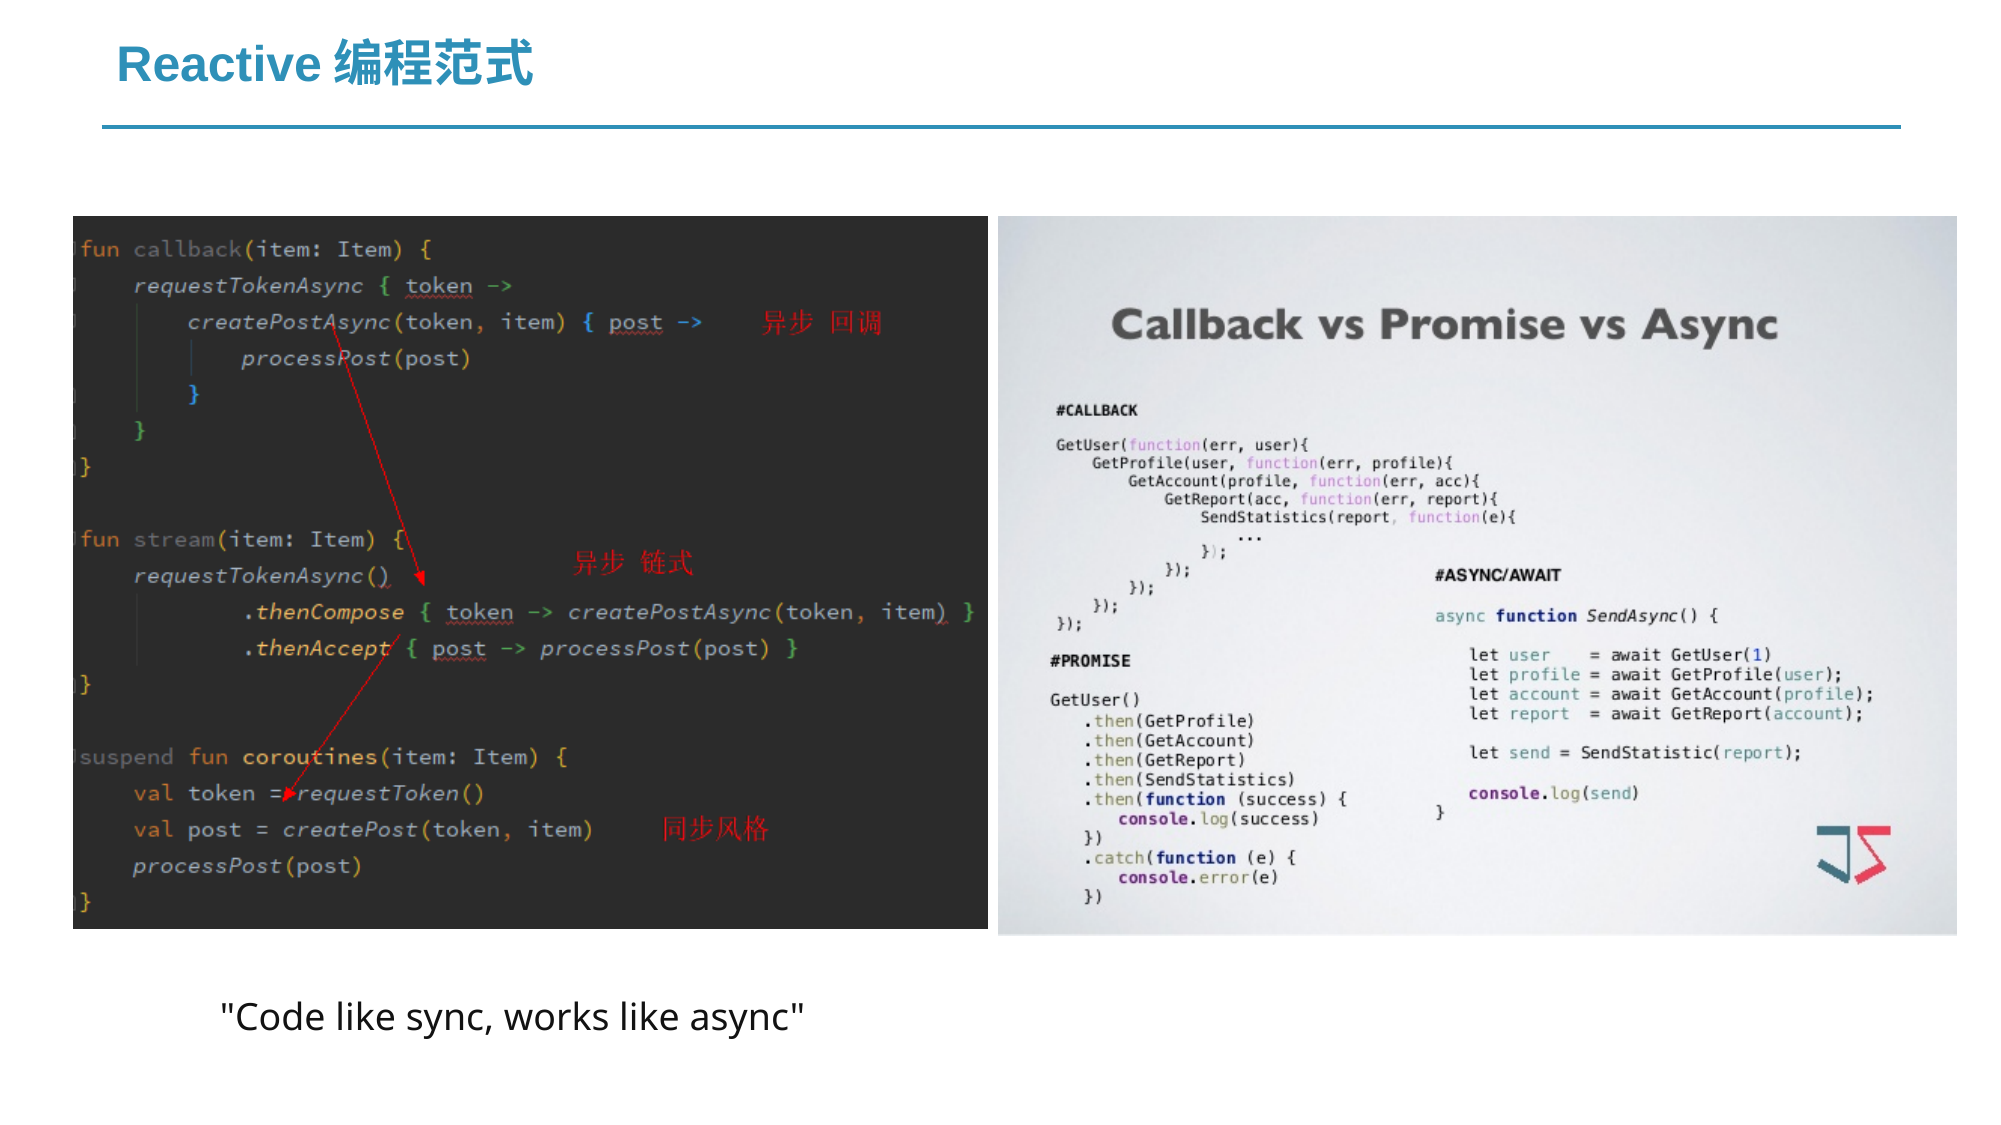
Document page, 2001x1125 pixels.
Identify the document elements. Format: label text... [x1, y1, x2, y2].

picture [73, 216, 988, 929]
text_box "Code like sync, works like async" [205, 985, 821, 1046]
text_box Reactive编程范式 [101, 23, 850, 99]
picture [998, 216, 1957, 936]
